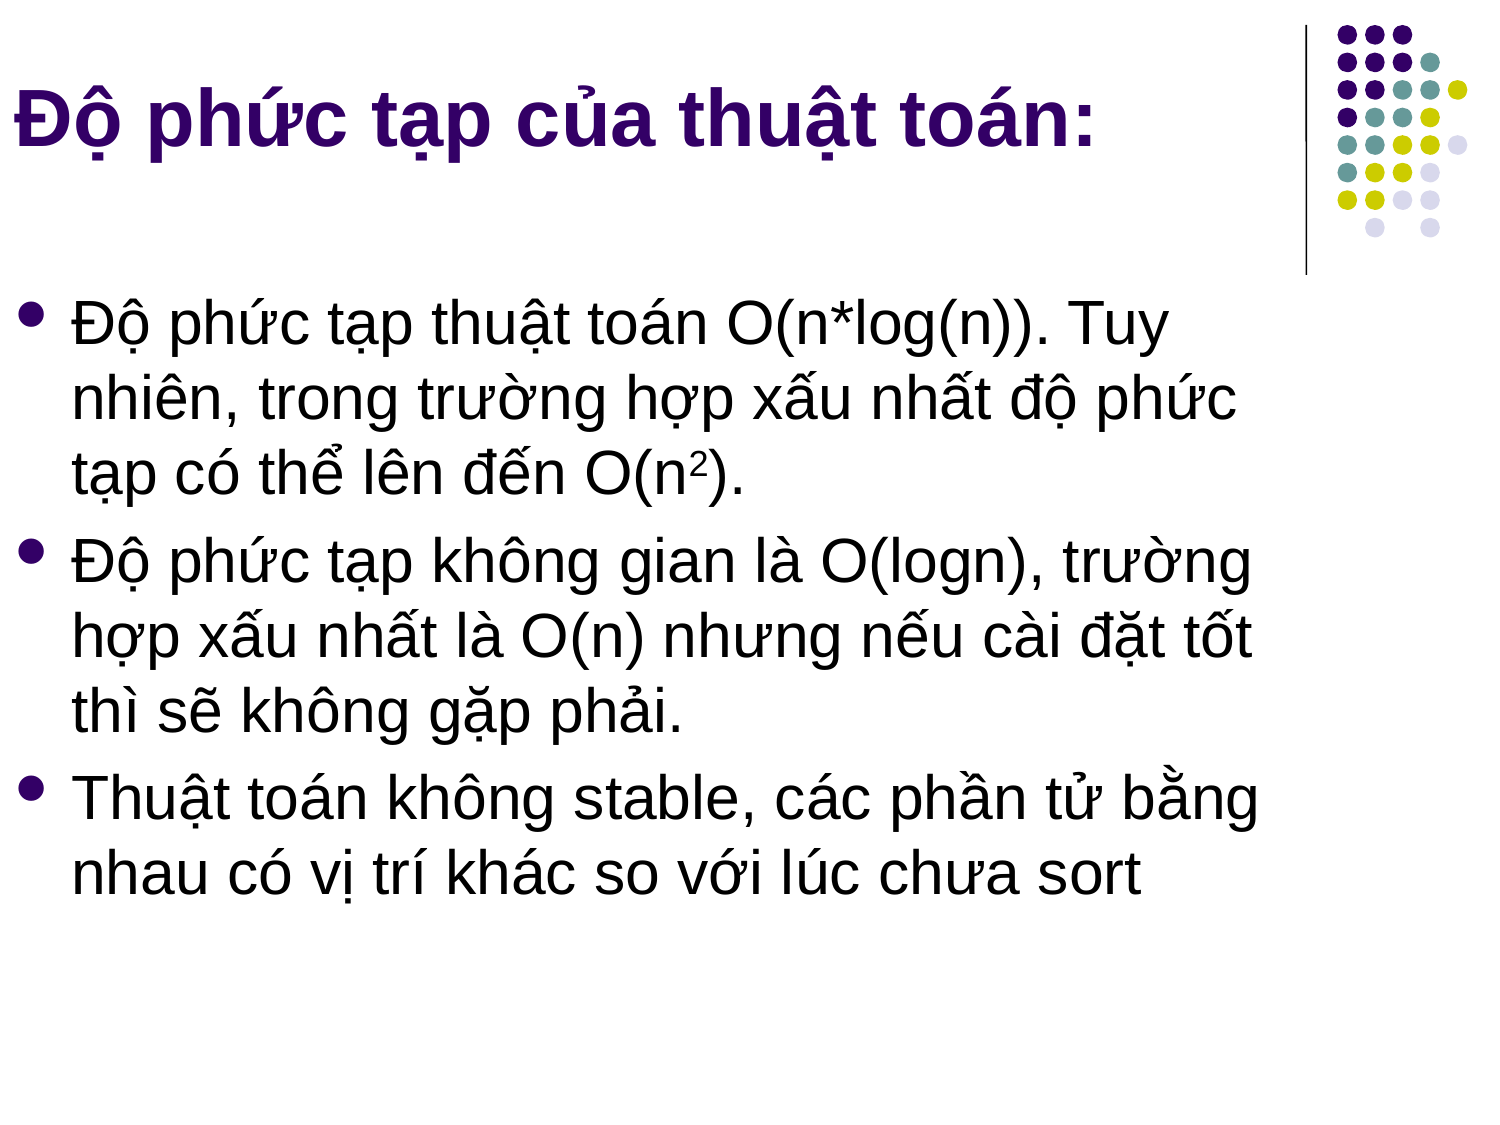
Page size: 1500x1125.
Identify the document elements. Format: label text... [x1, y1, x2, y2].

text_box Độ phức tạp thuật toán O(n*log(n)). Tuy nhiên, trong trường hợp xấu nhất độ phức tạp có thể lên đến O(n2). Độ phức tạp không gian là O(logn), trường hợp xấu nhất là O(n) nhưng nếu cài đặt tốt thì sẽ không gặp phải. Thuật toán không stable, các phần tử bằng nhau có vị trí khác so với lúc chưa sort [0, 274, 1350, 650]
text_box Độ phức tạp của thuật toán: [0, 50, 1238, 171]
